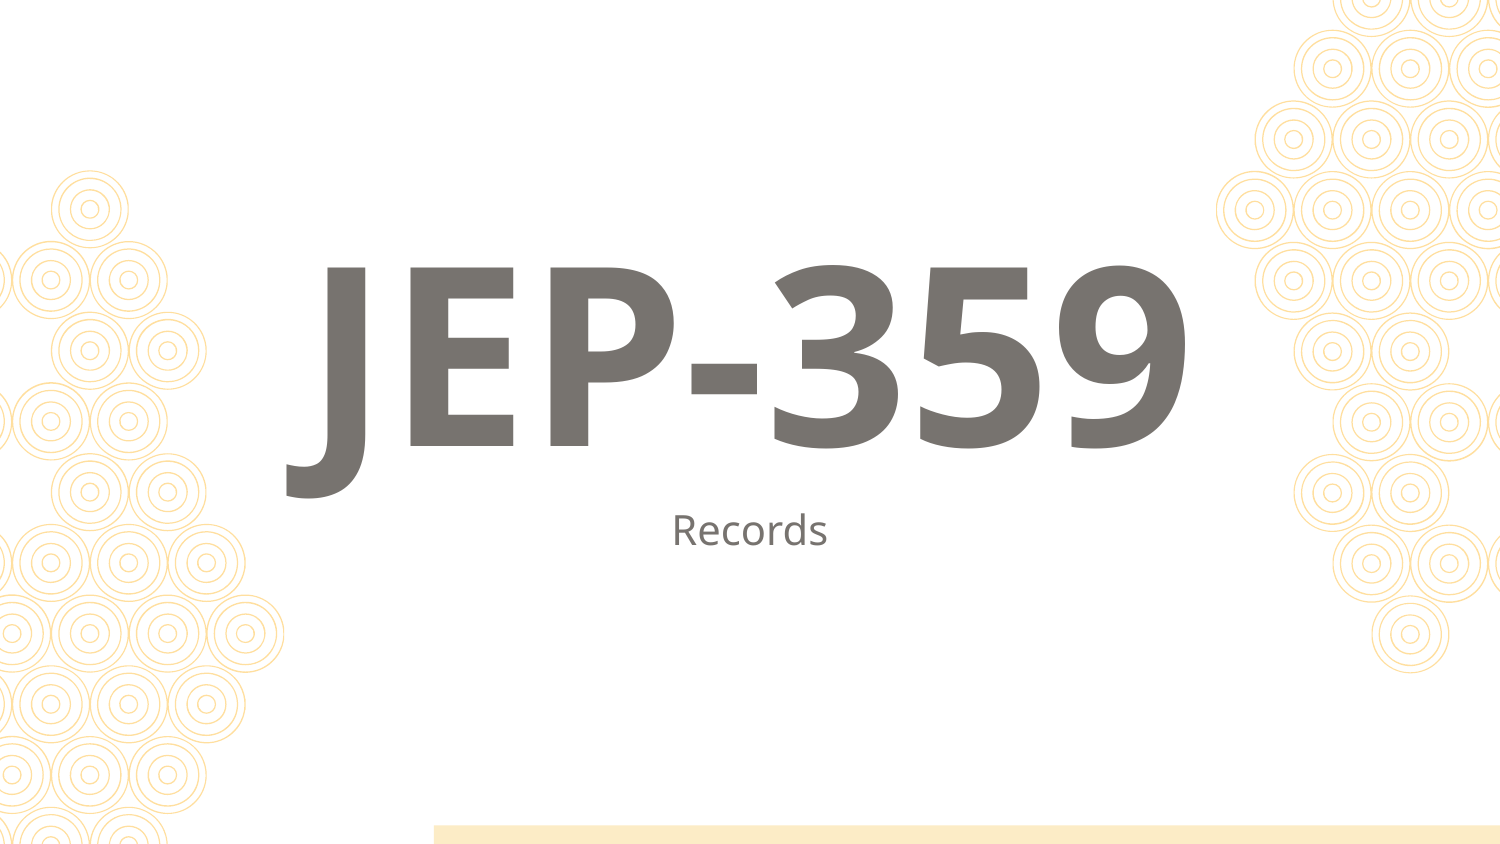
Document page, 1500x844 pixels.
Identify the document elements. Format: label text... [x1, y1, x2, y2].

subtitle Records [407, 488, 1093, 612]
title JEP-359 [118, 231, 1382, 512]
